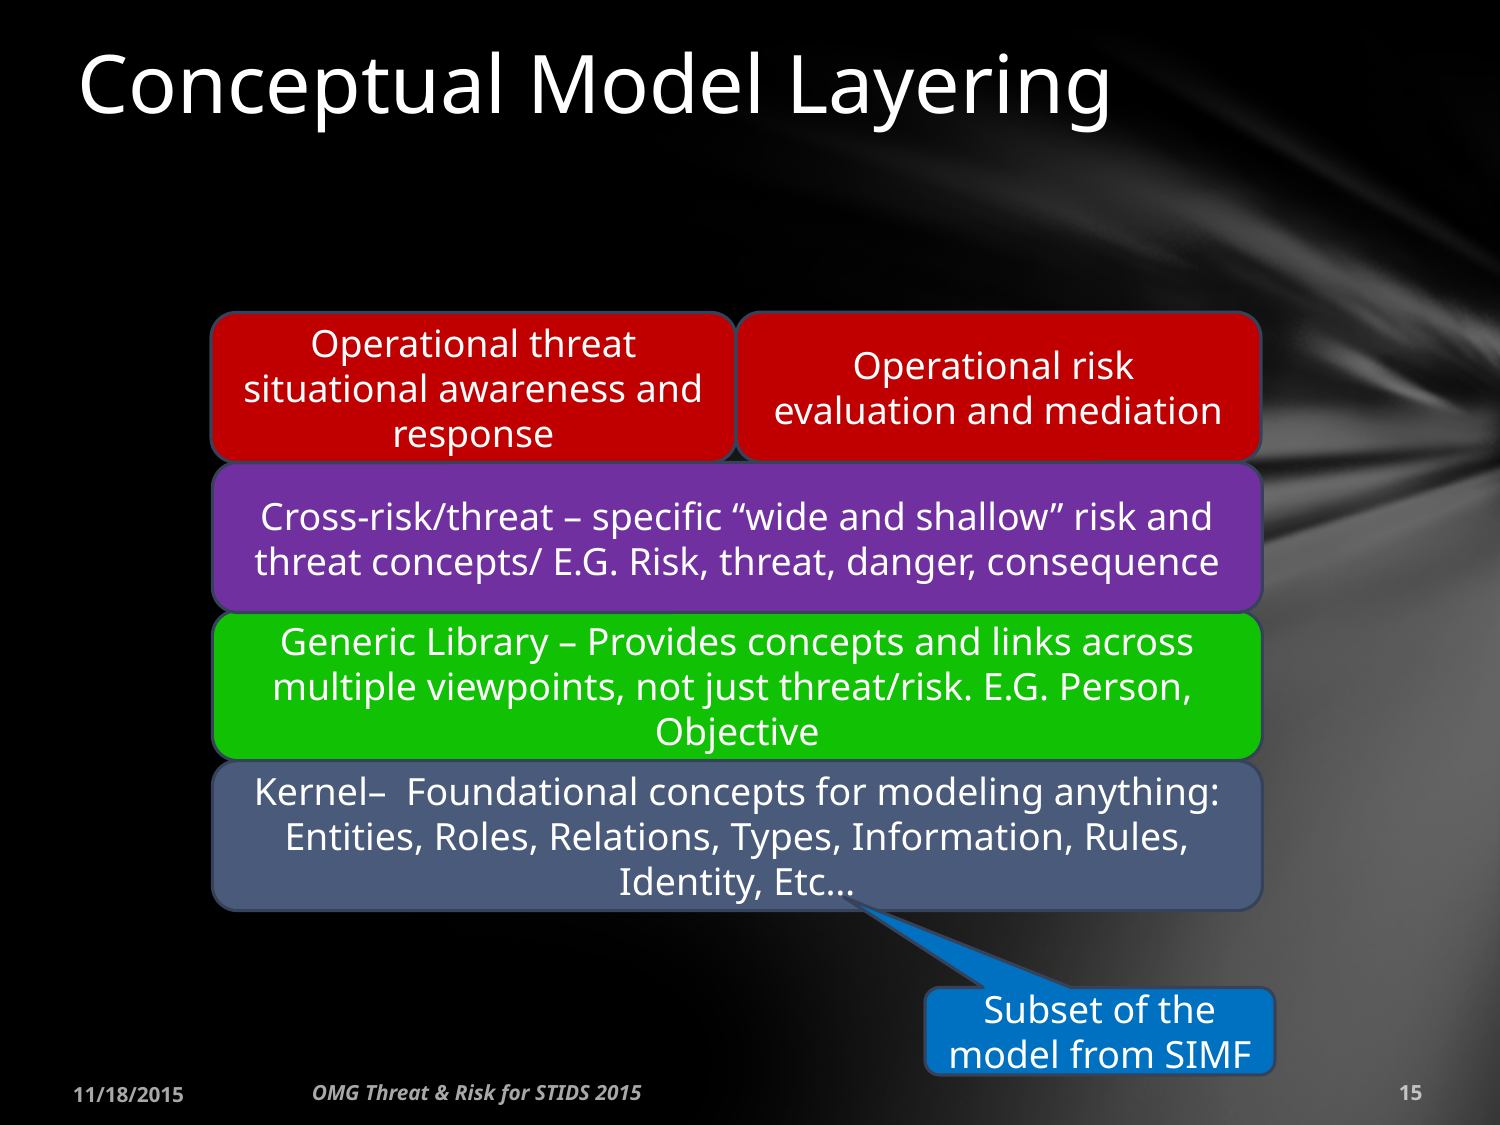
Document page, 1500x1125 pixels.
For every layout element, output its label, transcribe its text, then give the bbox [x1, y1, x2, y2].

text_box Generic Library – Provides concepts and links across multiple viewpoints, not just threat/risk. E.G. Person, Objective [210, 612, 1264, 761]
slide_number 15 [1293, 1073, 1438, 1115]
text_box Operational risk evaluation and mediation [734, 310, 1263, 464]
text_box Cross-risk/threat – specific “wide and shallow” risk and threat concepts/ E.G. Risk, threat, danger, consequence [210, 460, 1264, 615]
footer OMG Threat & Risk for STIDS 2015 [299, 1073, 968, 1115]
text_box Subset of the model from SIMF [842, 895, 1277, 1077]
text_box Kernel– Foundational concepts for modeling anything: Entities, Roles, Relations, Types, Information, Rules, Identity, Etc… [210, 759, 1264, 913]
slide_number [57, 1073, 299, 1115]
title Conceptual Model Layering [62, 24, 1323, 138]
text_box Operational threat situational awareness and response [209, 310, 736, 465]
